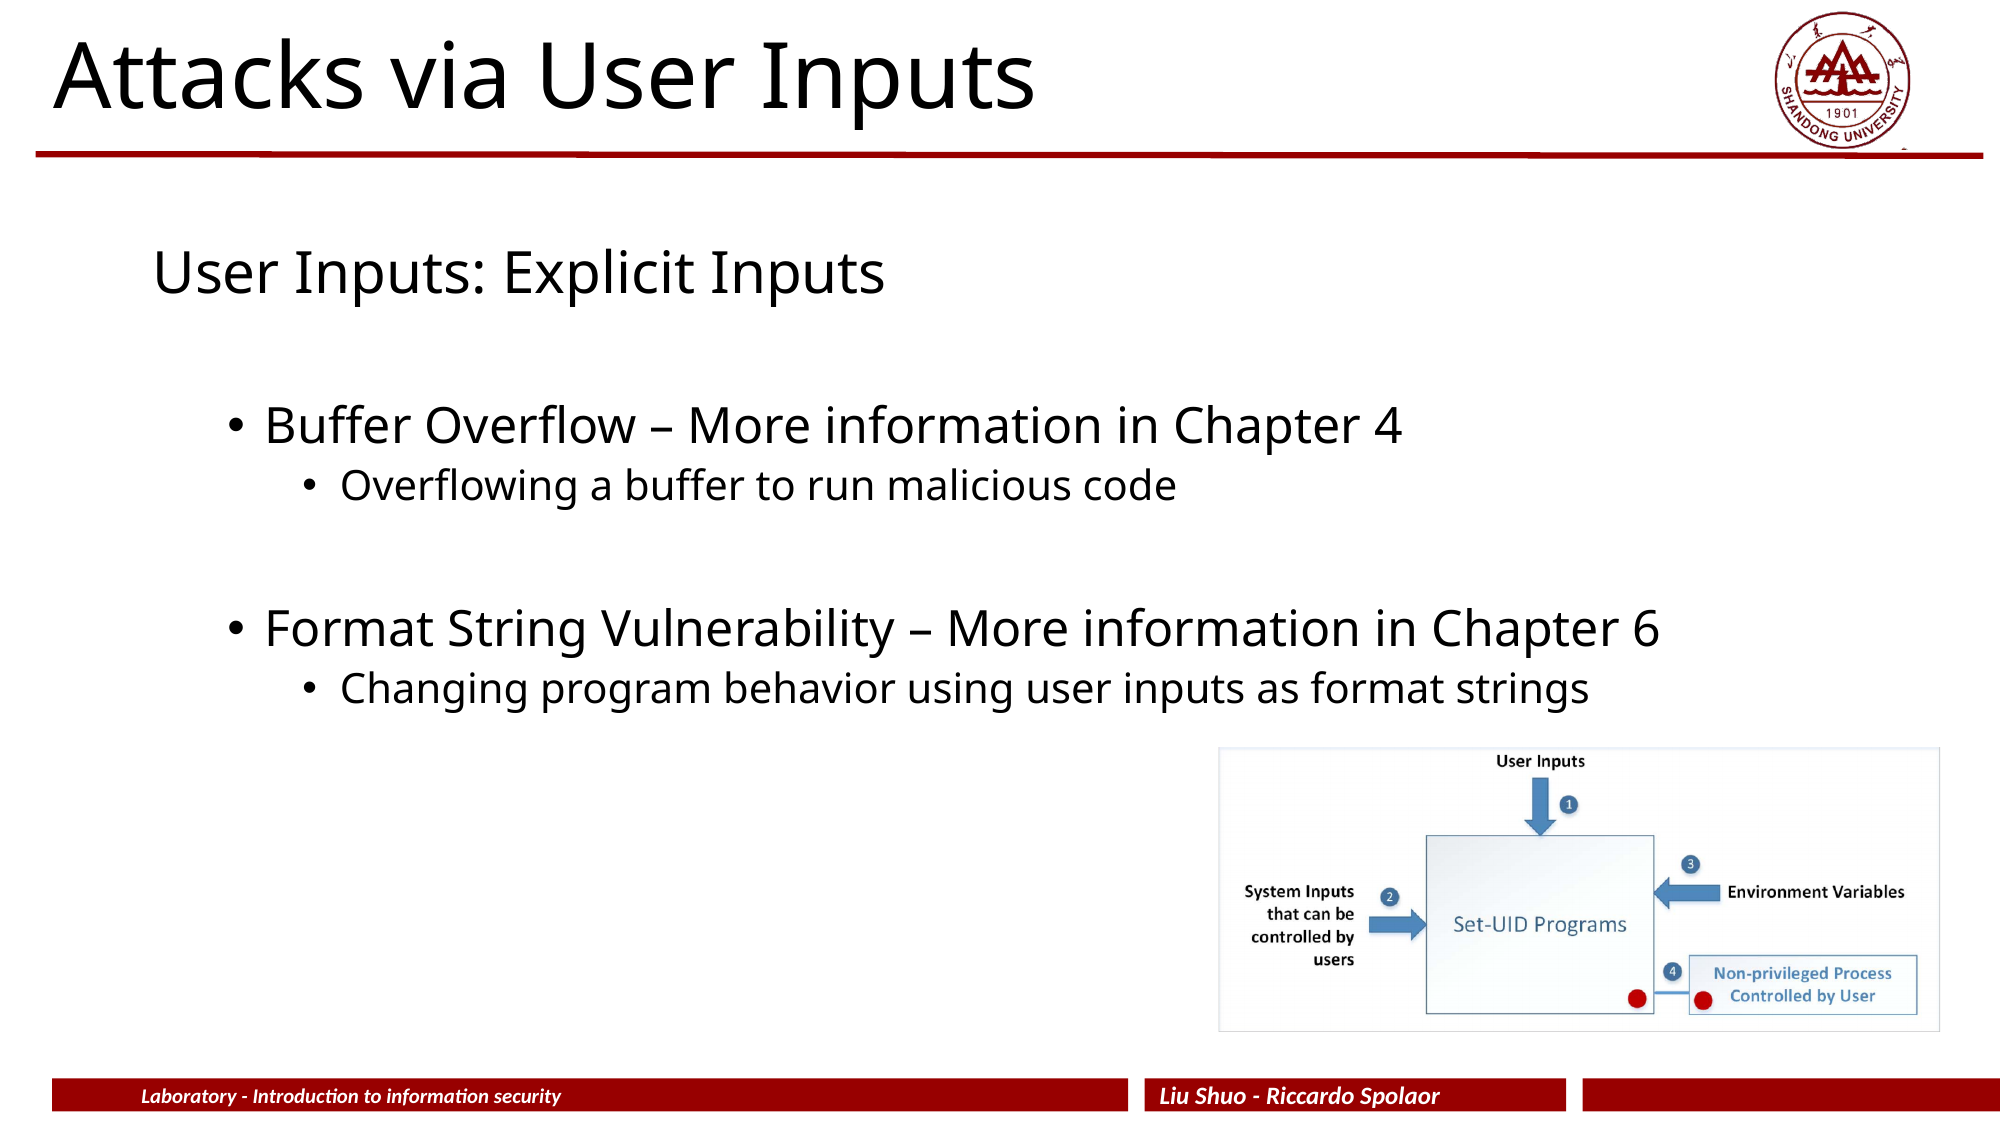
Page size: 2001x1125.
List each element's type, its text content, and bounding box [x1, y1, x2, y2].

list User Inputs: Explicit Inputs Buffer Overflow – More information in Chapter 4 Overflowing a buffer to run malicious code Format String Vulnerability – More information in Chapter 6 Changing program behavior using user inputs as format strings [137, 235, 1863, 1014]
title Attacks via User Inputs [38, 1, 1764, 157]
picture [1774, 10, 1911, 150]
picture [1218, 747, 1941, 1032]
